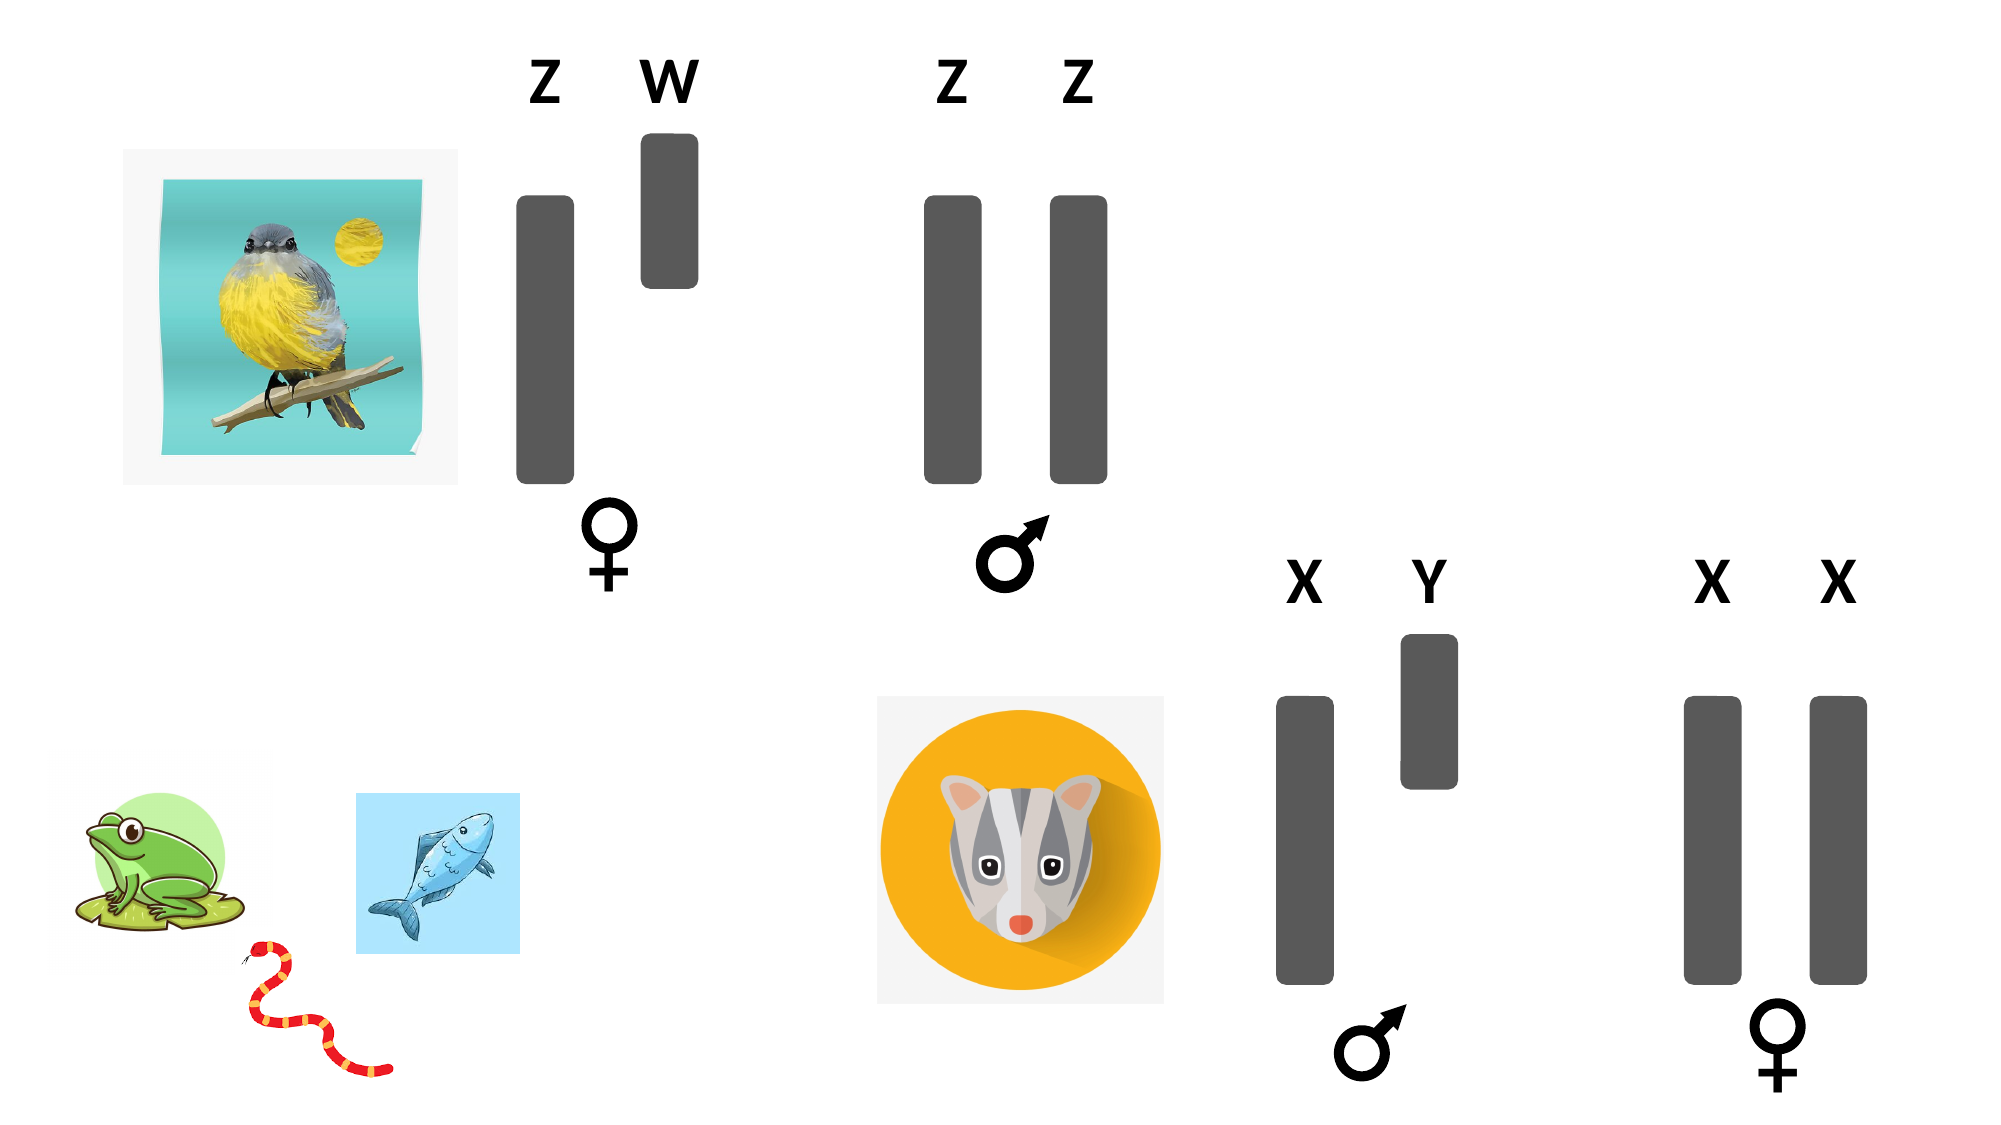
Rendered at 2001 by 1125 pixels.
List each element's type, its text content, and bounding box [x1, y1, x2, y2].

text_box W [624, 28, 715, 124]
picture [123, 149, 458, 485]
text_box Y [1397, 529, 1462, 625]
text_box [1399, 633, 1460, 791]
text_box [1333, 1004, 1407, 1082]
text_box [1048, 194, 1109, 486]
text_box Z [514, 28, 577, 124]
text_box [1275, 694, 1335, 986]
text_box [976, 514, 1050, 593]
text_box [1808, 694, 1869, 986]
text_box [565, 497, 654, 625]
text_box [1733, 998, 1822, 1125]
text_box [639, 132, 700, 290]
text_box [923, 194, 983, 486]
text_box [1682, 694, 1743, 986]
text_box Z [922, 28, 984, 124]
picture [876, 696, 1164, 1004]
text_box [515, 194, 576, 486]
text_box X [1271, 529, 1339, 625]
text_box X [1805, 529, 1872, 625]
text_box X [1679, 529, 1746, 625]
text_box Z [1047, 28, 1110, 124]
picture [47, 749, 520, 1091]
